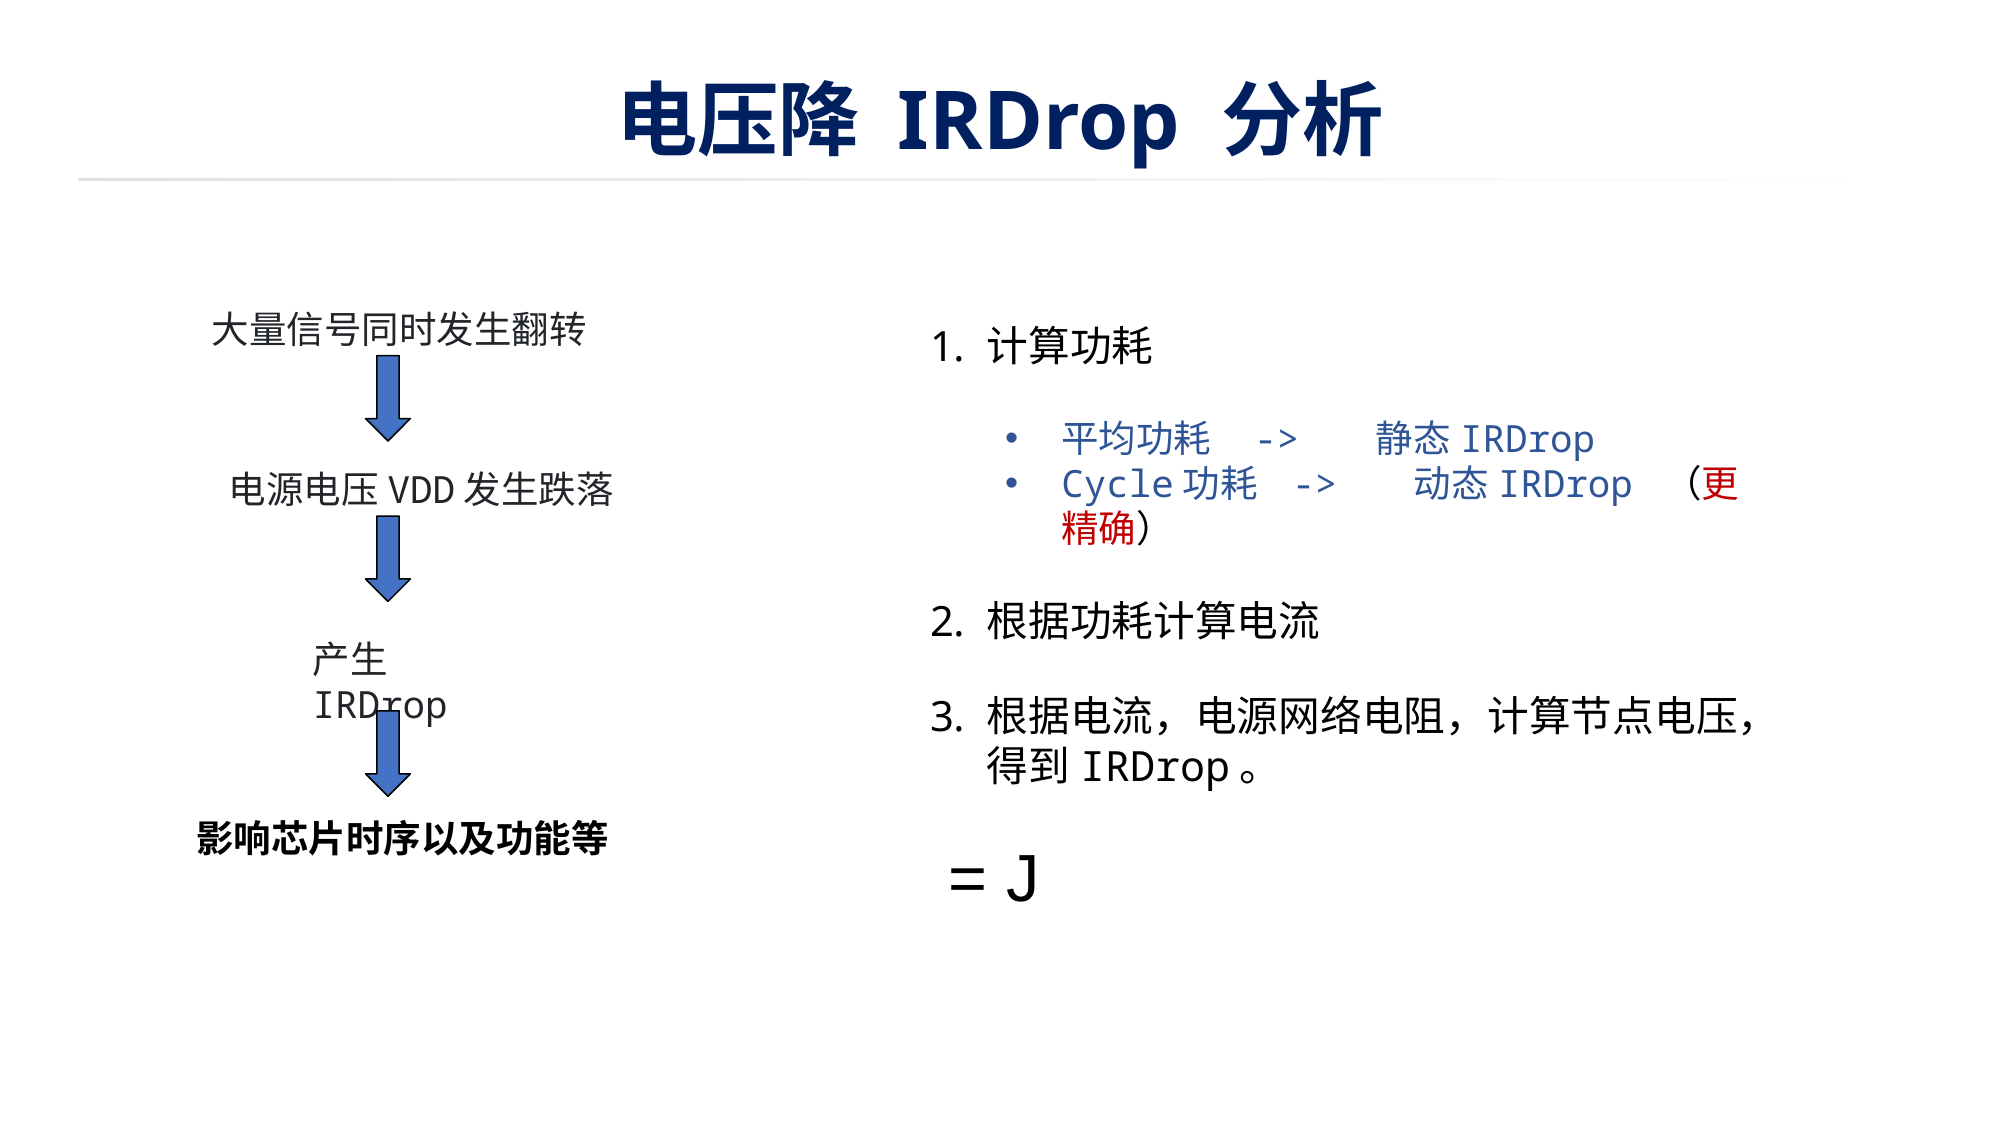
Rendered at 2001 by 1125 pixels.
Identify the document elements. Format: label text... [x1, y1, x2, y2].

text_box [365, 516, 411, 602]
text_box [365, 355, 411, 441]
title 电压降 IRDrop 分析 [101, 21, 1899, 174]
text_box 电源电压VDD发生跌落 [213, 458, 631, 518]
text_box 产生IRDrop [297, 628, 517, 733]
text_box 影响芯片时序以及功能等 [181, 807, 631, 867]
text_box [365, 710, 411, 797]
text_box 大量信号同时发生翻转 [196, 298, 618, 358]
